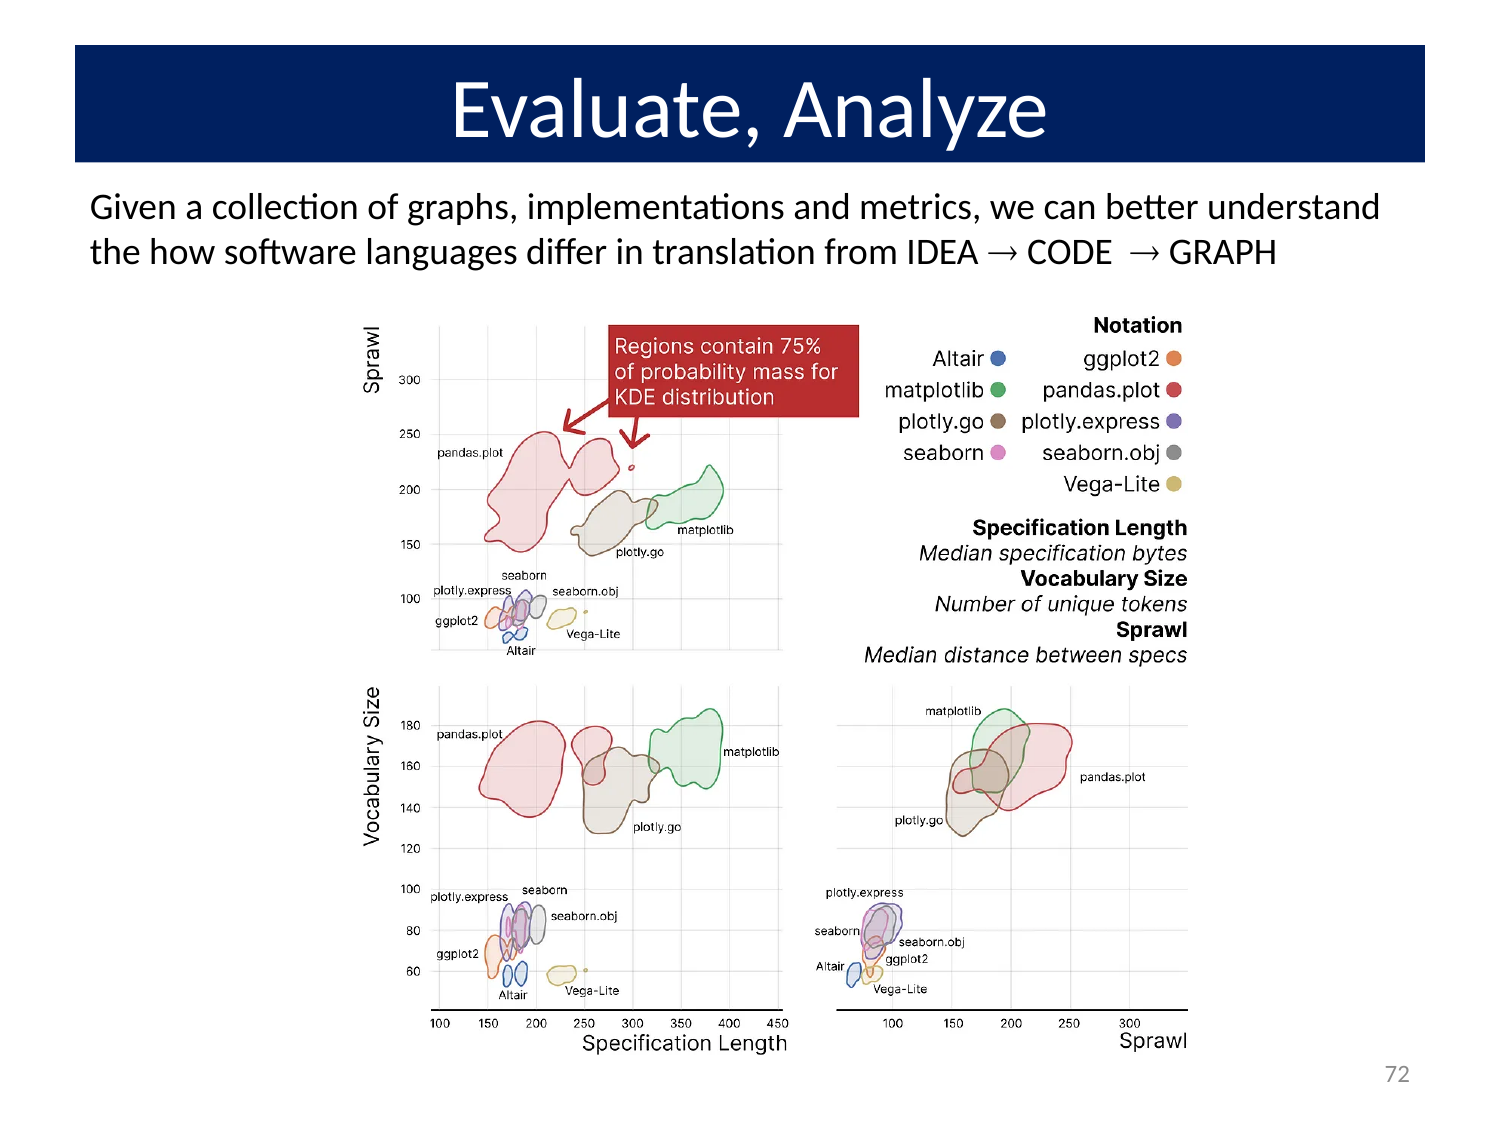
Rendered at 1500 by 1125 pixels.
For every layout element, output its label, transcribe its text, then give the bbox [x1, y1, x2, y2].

slide_number 72 [1074, 1042, 1425, 1103]
picture [357, 312, 1188, 1056]
title Evaluate, Analyze [75, 45, 1425, 163]
text_box Given a collection of graphs, implementations and metrics, we can better understand the how software languages differ in translation from IDEA  CODE  GRAPH [74, 174, 1425, 280]
